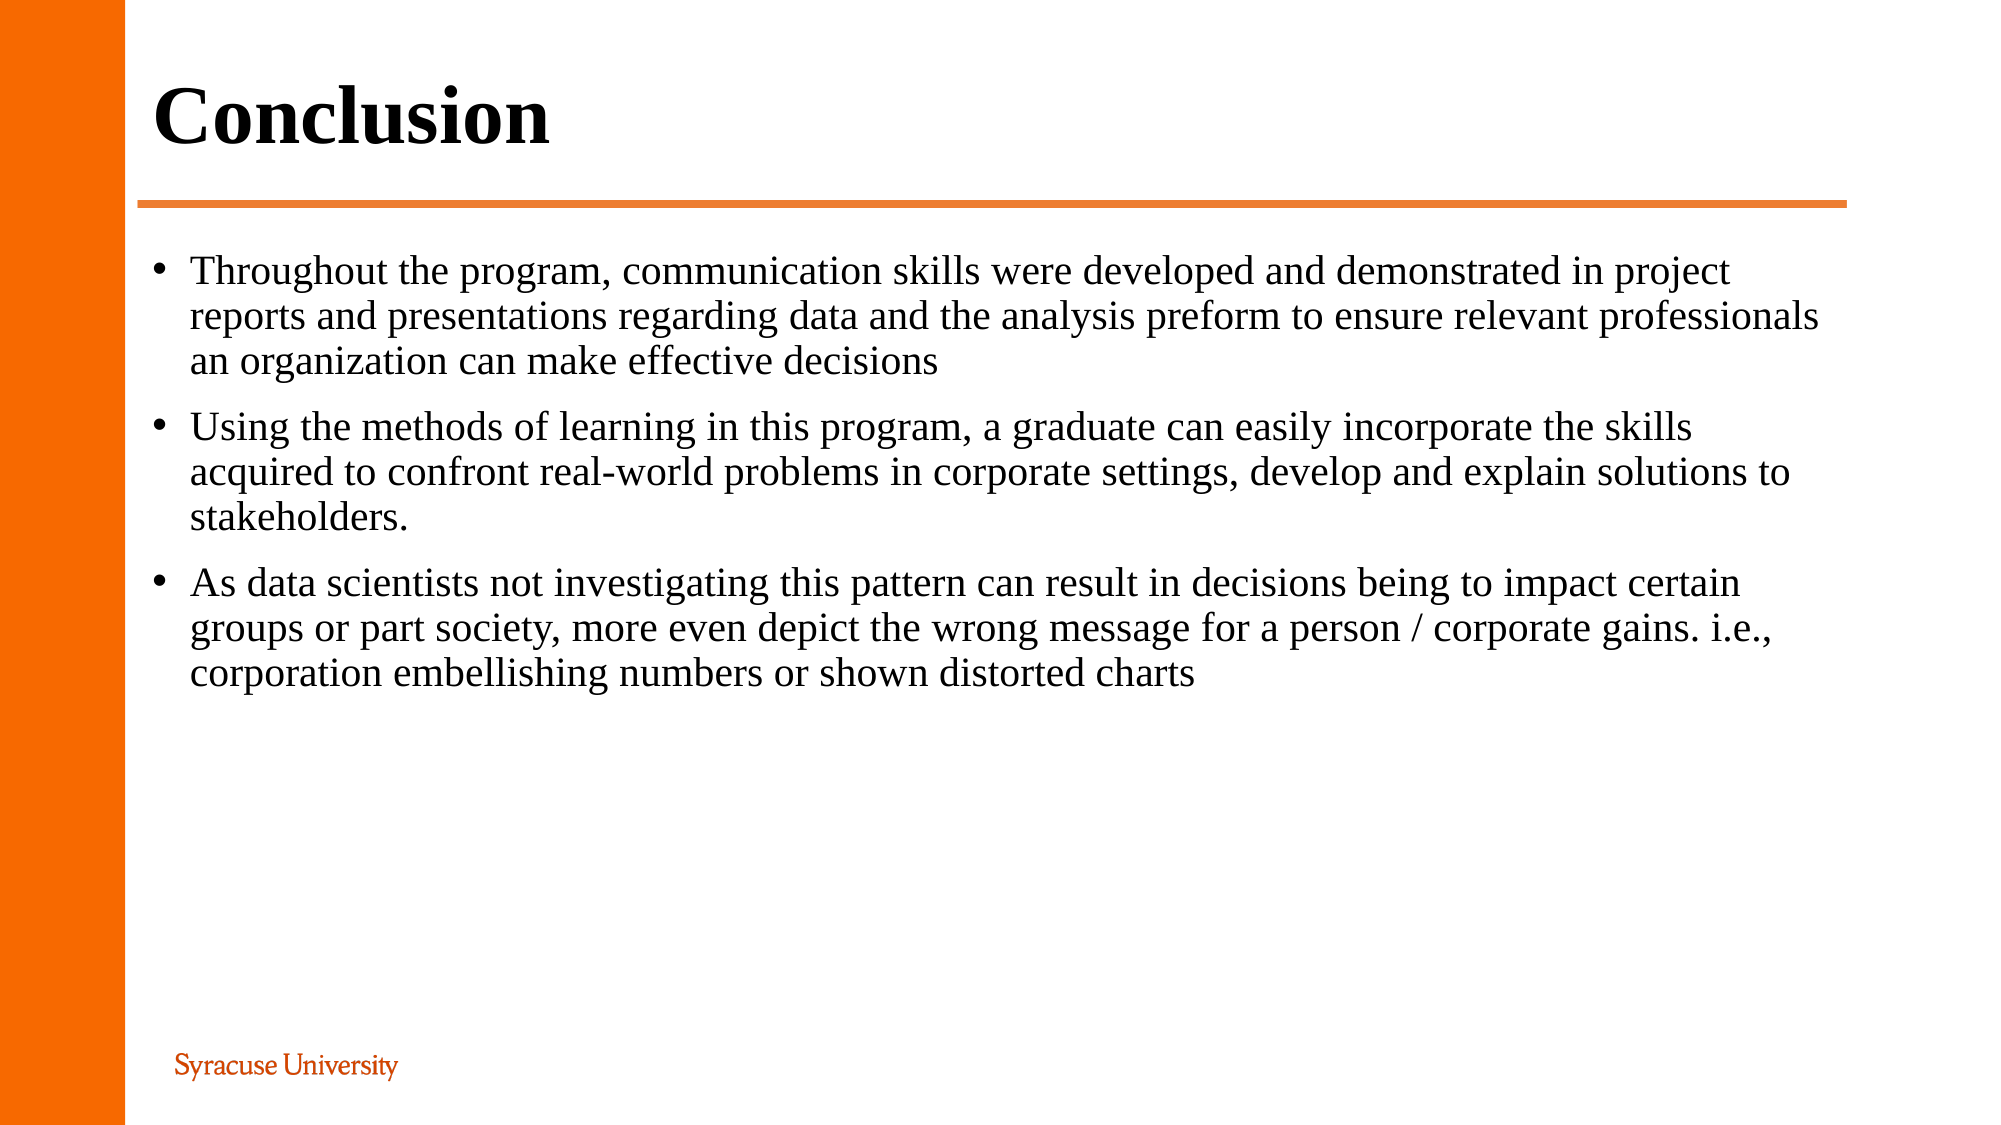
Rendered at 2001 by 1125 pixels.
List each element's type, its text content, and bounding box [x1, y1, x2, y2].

picture [137, 200, 1851, 208]
picture [174, 1052, 399, 1082]
list Throughout the program, communication skills were developed and demonstrated in project reports and presentations regarding data and the analysis preform to ensure relevant professionals an organization can make effective decisions Using the methods of learning in this program, a graduate can easily incorporate the skills acquired to confront real-world problems in corporate settings, develop and explain solutions to stakeholders. As data scientists not investigating this pattern can result in decisions being to impact certain groups or part society, more even depict the wrong message for a person / corporate gains. i.e., corporation embellishing numbers or shown distorted charts [137, 241, 1863, 955]
title Conclusion [137, 25, 1863, 209]
